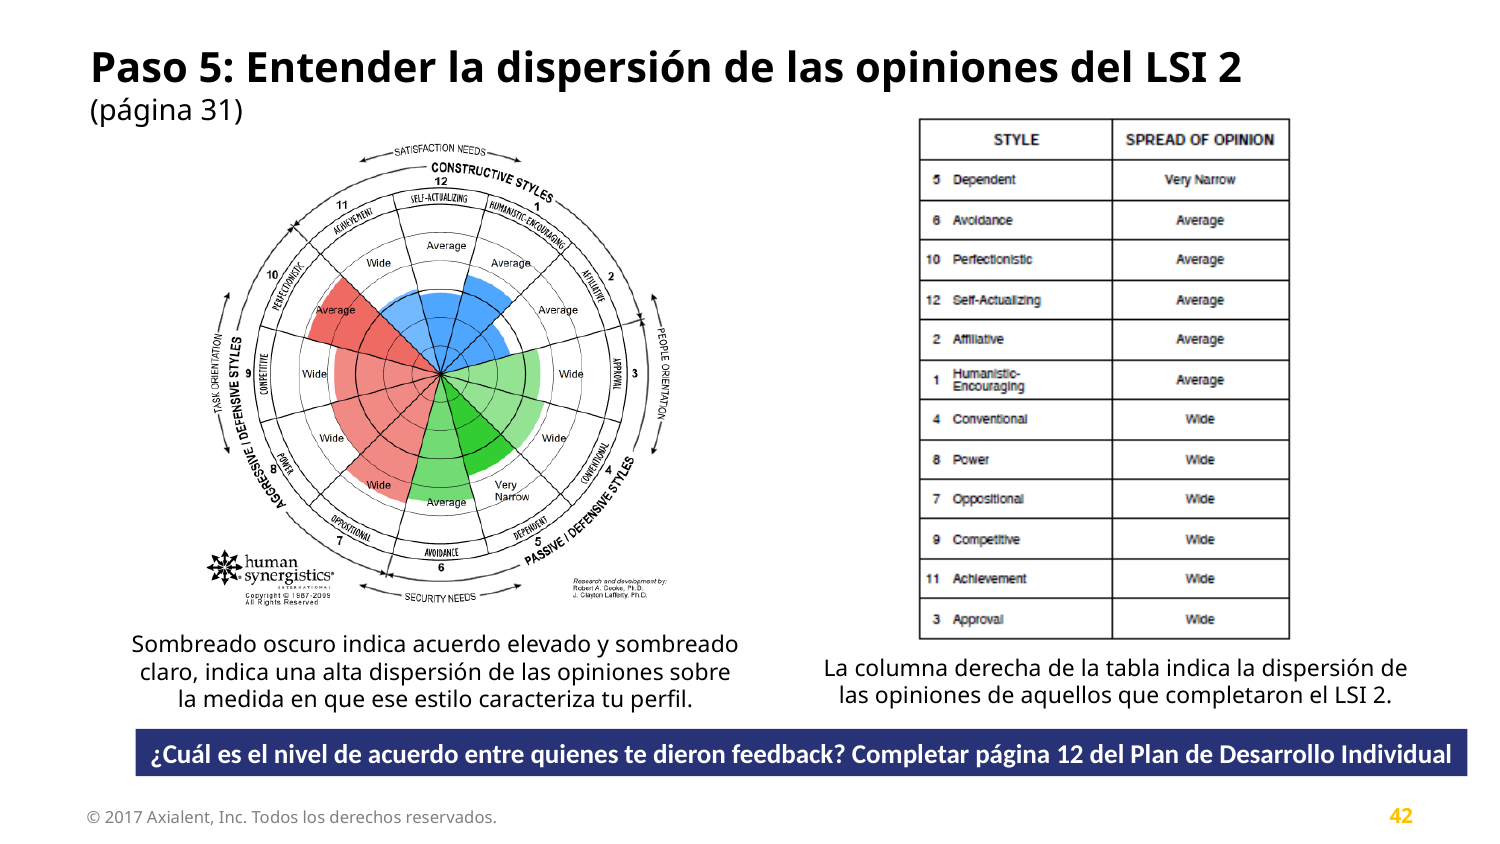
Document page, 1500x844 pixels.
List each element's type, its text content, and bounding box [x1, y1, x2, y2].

text_box La columna derecha de la tabla indica la dispersión de las opiniones de aquellos que completaron el LSI 2. [797, 646, 1436, 716]
title Paso 5: Entender la dispersión de las opiniones del LSI 2 (página 31) [75, 33, 1425, 117]
text_box ¿Cuál es el nivel de acuerdo entre quienes te dieron feedback? Completar página 12 del Plan de Desarrollo Individual [135, 728, 1468, 777]
picture [206, 138, 676, 612]
footer © 2017 Axialent, Inc. Todos los derechos reservados. [74, 807, 939, 827]
picture [913, 114, 1296, 644]
slide_number 42 [1074, 807, 1425, 827]
text_box Sombreado oscuro indica acuerdo elevado y sombreado claro, indica una alta dispersión de las opiniones sobre la medida en que ese estilo caracteriza tu perfil. [116, 622, 755, 720]
